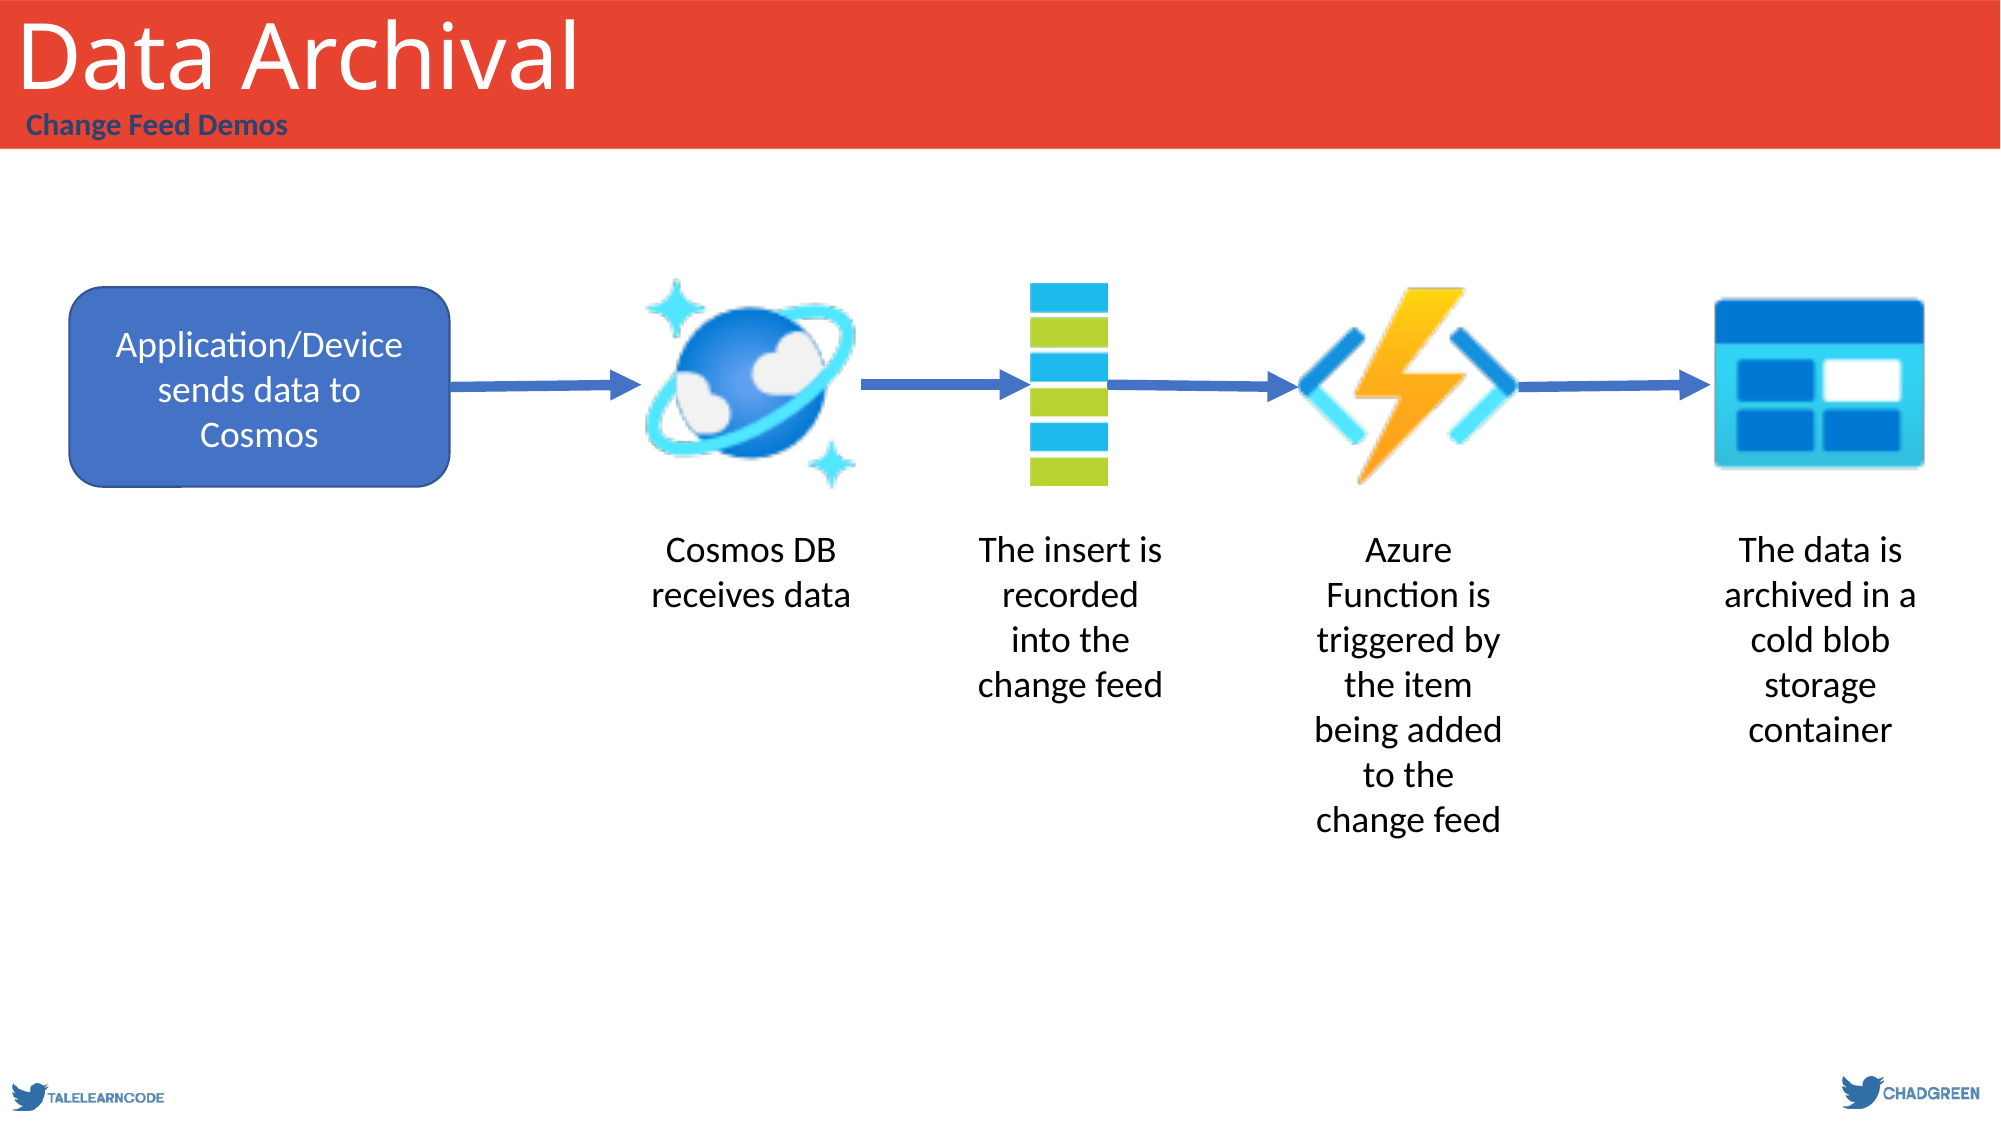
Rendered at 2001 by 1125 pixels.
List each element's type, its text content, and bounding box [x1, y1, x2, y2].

title Data Archival [0, 3, 2000, 150]
picture [0, 0, 2001, 1125]
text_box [69, 274, 1937, 852]
list Change Feed Demos [11, 101, 2000, 150]
